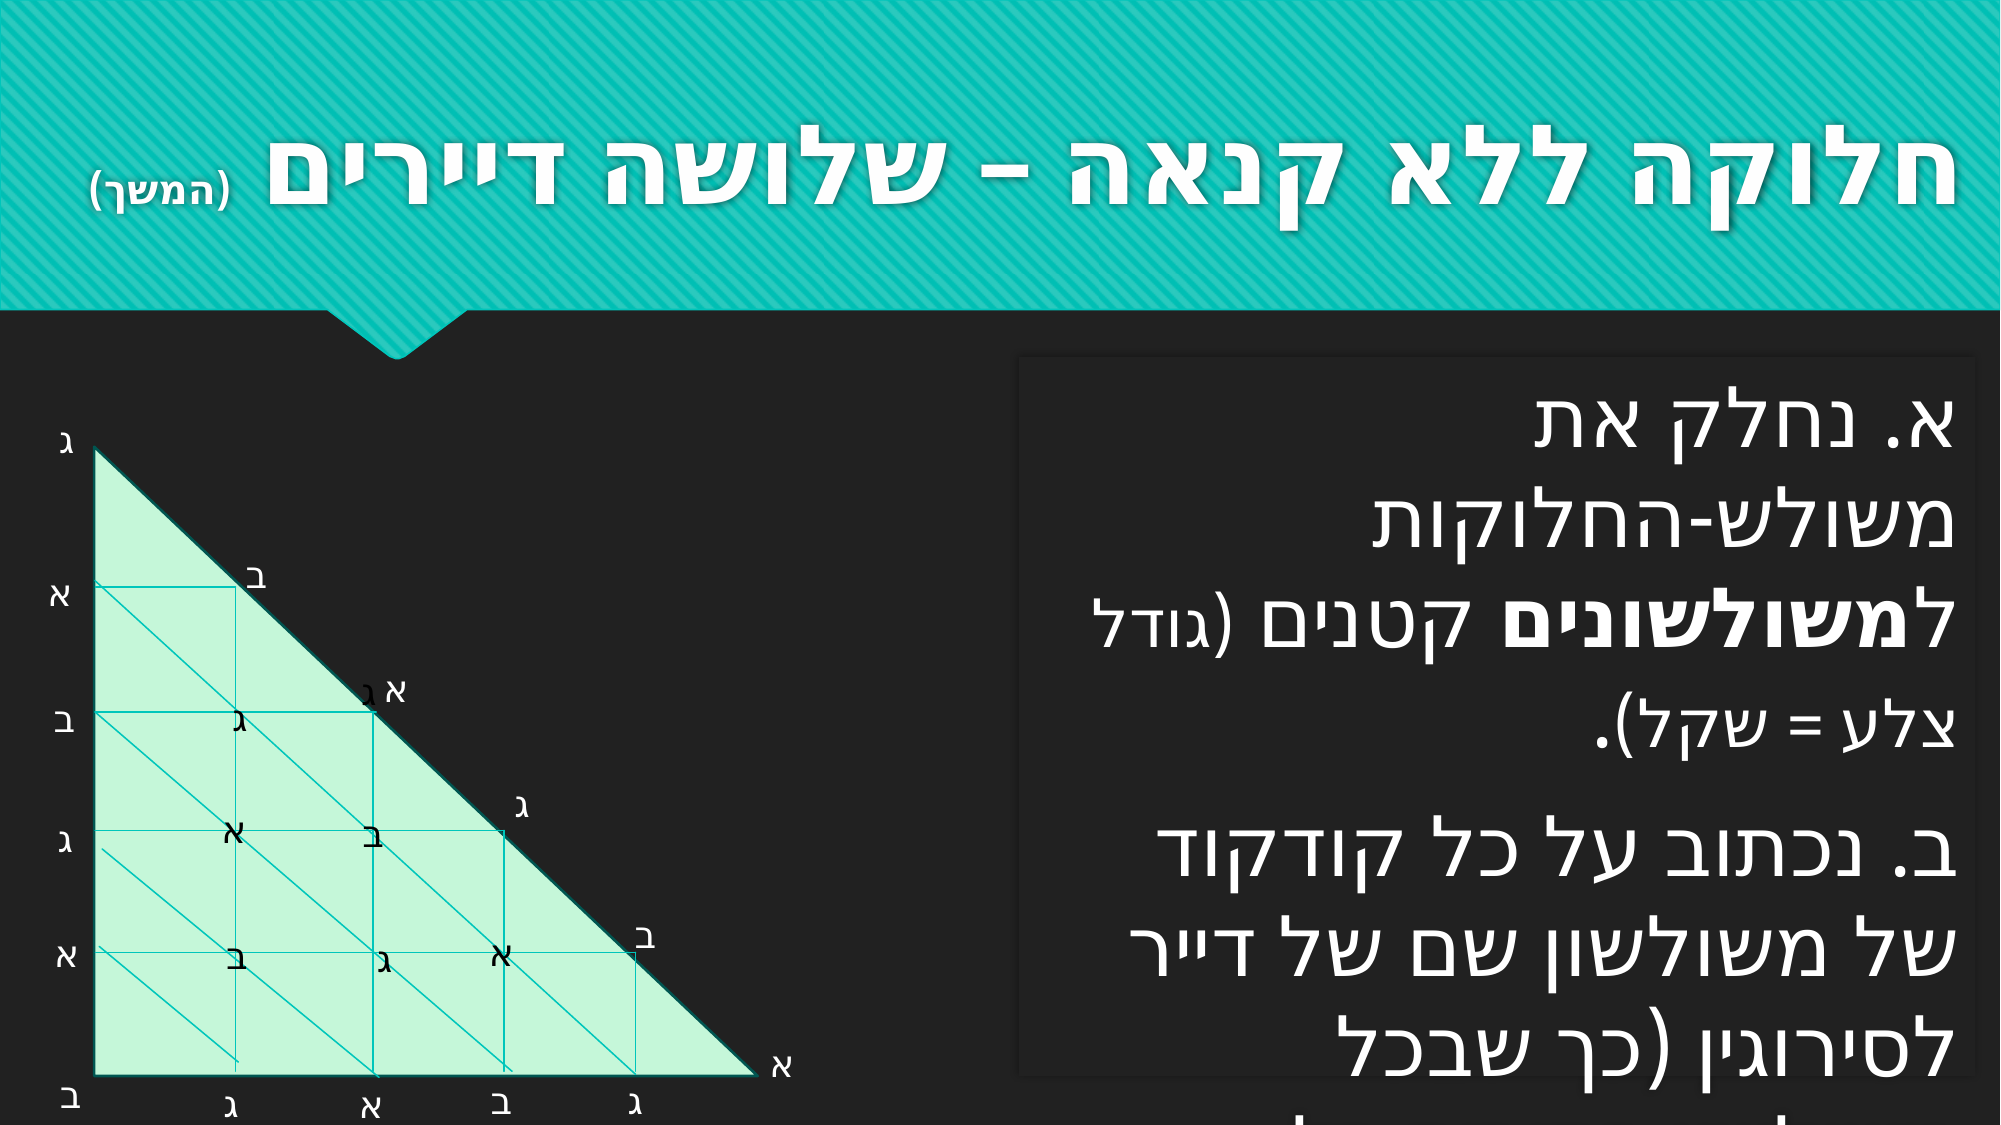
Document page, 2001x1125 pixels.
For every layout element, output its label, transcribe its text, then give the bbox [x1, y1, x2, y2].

title חלוקה ללא קנאה – שלושה דיירים (המשך) [33, 75, 1982, 235]
text_box [43, 393, 1957, 1113]
text_box א. נחלק את משולש-החלוקות למשולשונים קטנים (גודל צלע = שקל). ב. נכתוב על כל קודקוד של משולשון שם של דייר לסירוגין (כך שבכל משולשון כתובים כל הדיירים). [1018, 356, 1976, 1076]
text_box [33, 408, 809, 1125]
